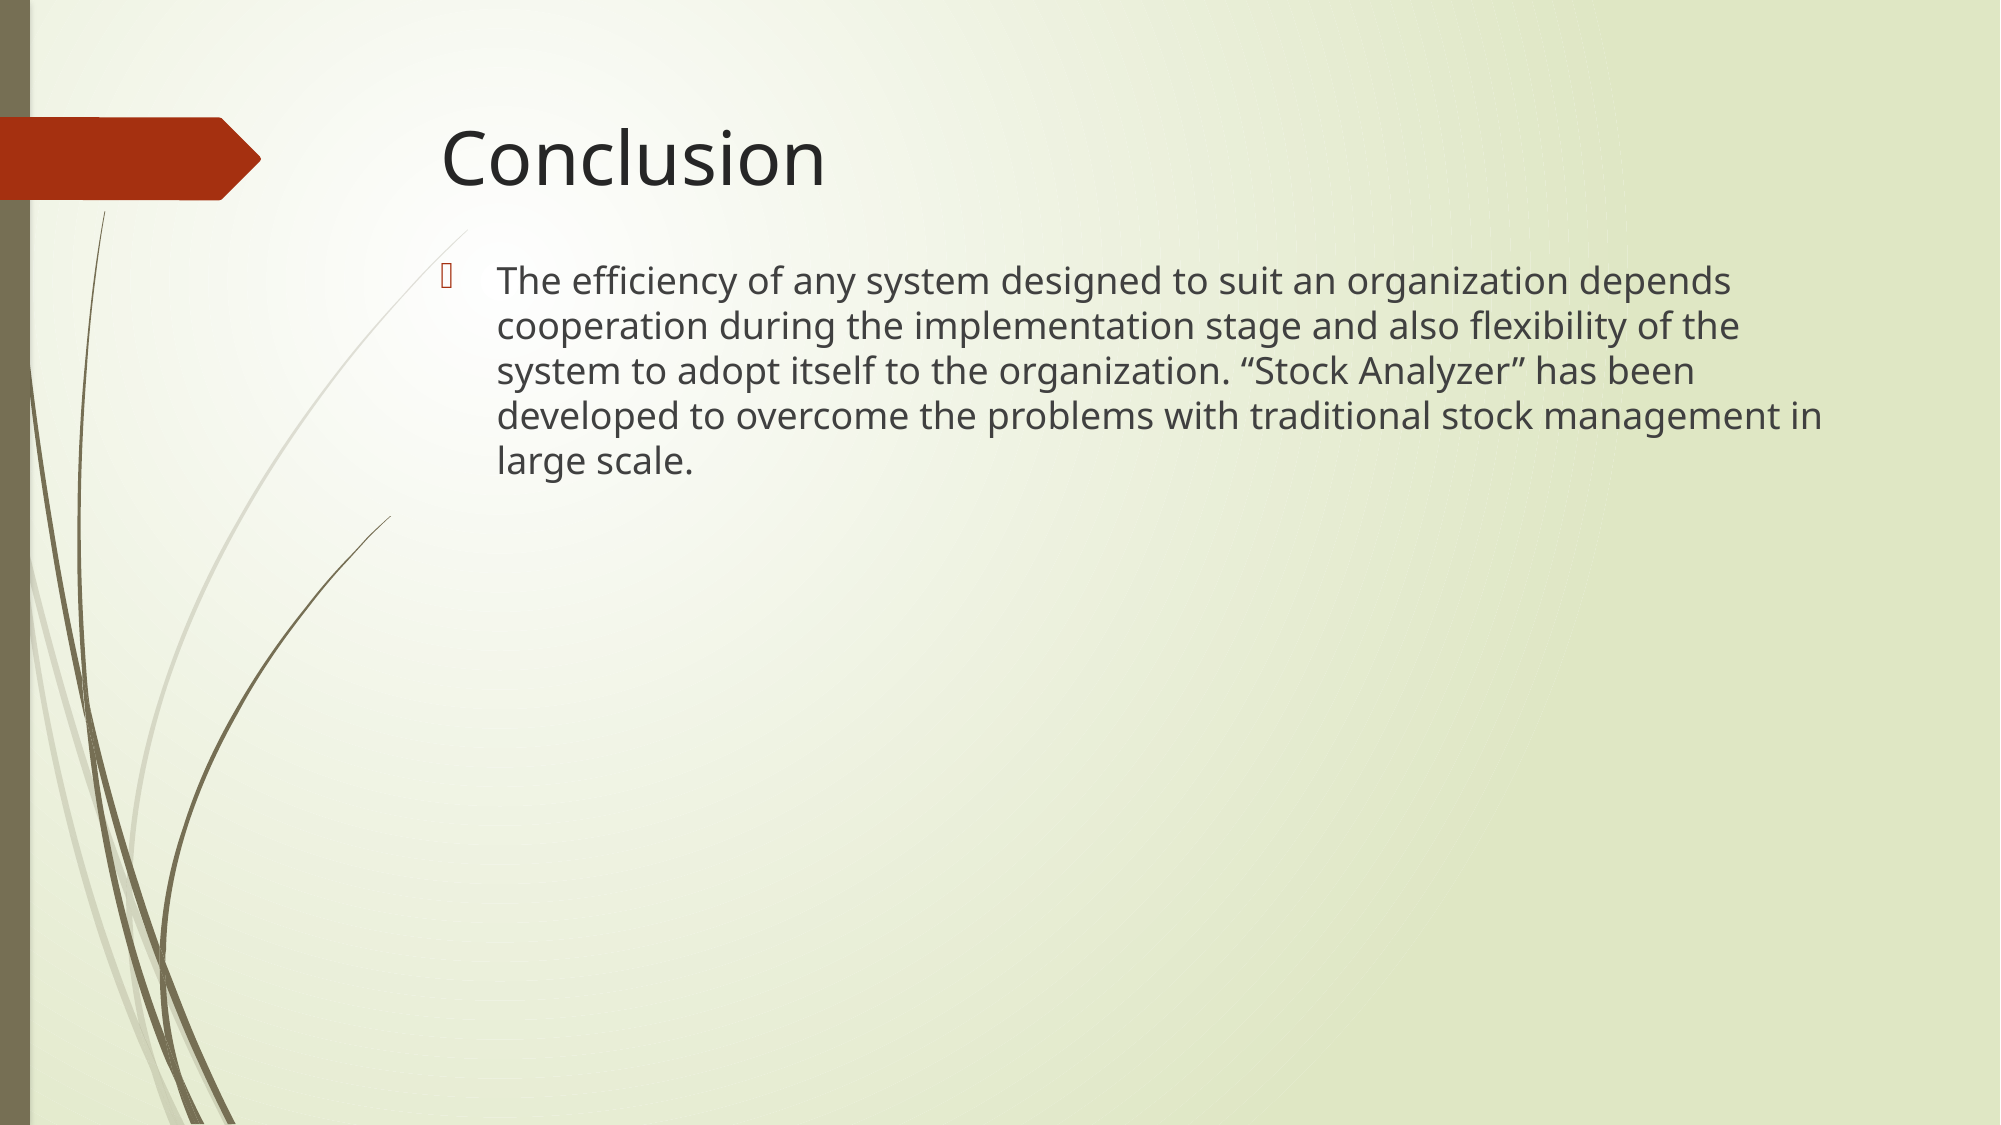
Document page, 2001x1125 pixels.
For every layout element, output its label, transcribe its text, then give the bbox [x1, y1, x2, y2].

title Conclusion [425, 102, 1888, 218]
list The efficiency of any system designed to suit an organization depends cooperation during the implementation stage and also flexibility of the system to adopt itself to the organization. “Stock Analyzer” has been developed to overcome the problems with traditional stock management in large scale. [425, 249, 1888, 870]
